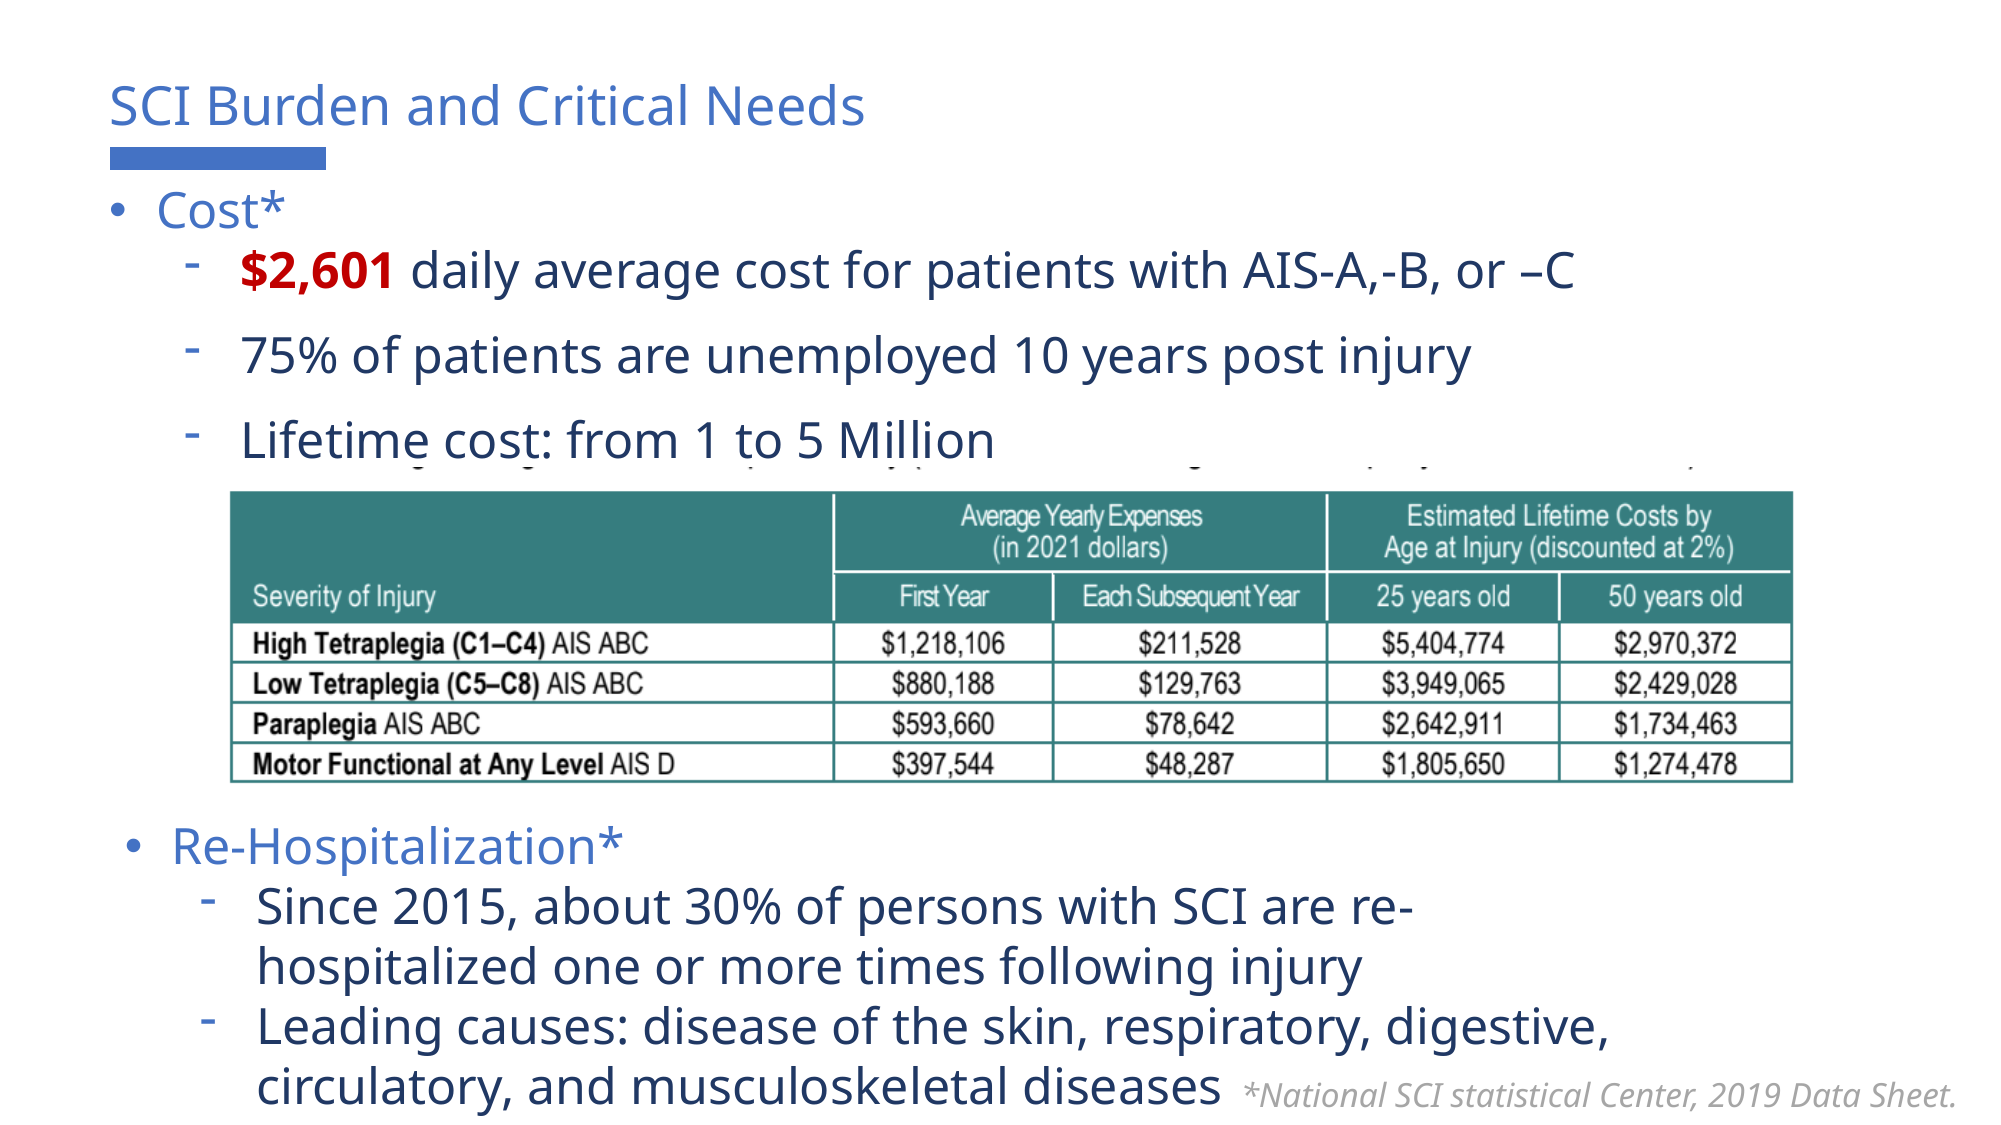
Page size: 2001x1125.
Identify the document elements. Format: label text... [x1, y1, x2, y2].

text_box SCI Burden and Critical Needs [94, 71, 1820, 146]
text_box Re-Hospitalization* Since 2015, about 30% of persons with SCI are re-hospitalized one or more times following injury Leading causes: disease of the skin, respiratory, digestive, circulatory, and musculoskeletal diseases [110, 807, 1693, 1123]
text_box Cost* $2,601 daily average cost for patients with AIS-A,-B, or –C 75% of patients are unemployed 10 years post injury Lifetime cost: from 1 to 5 Million [94, 171, 1677, 477]
text_box *National SCI statistical Center, 2019 Data Sheet. [1226, 1066, 1975, 1122]
picture [193, 467, 1822, 786]
